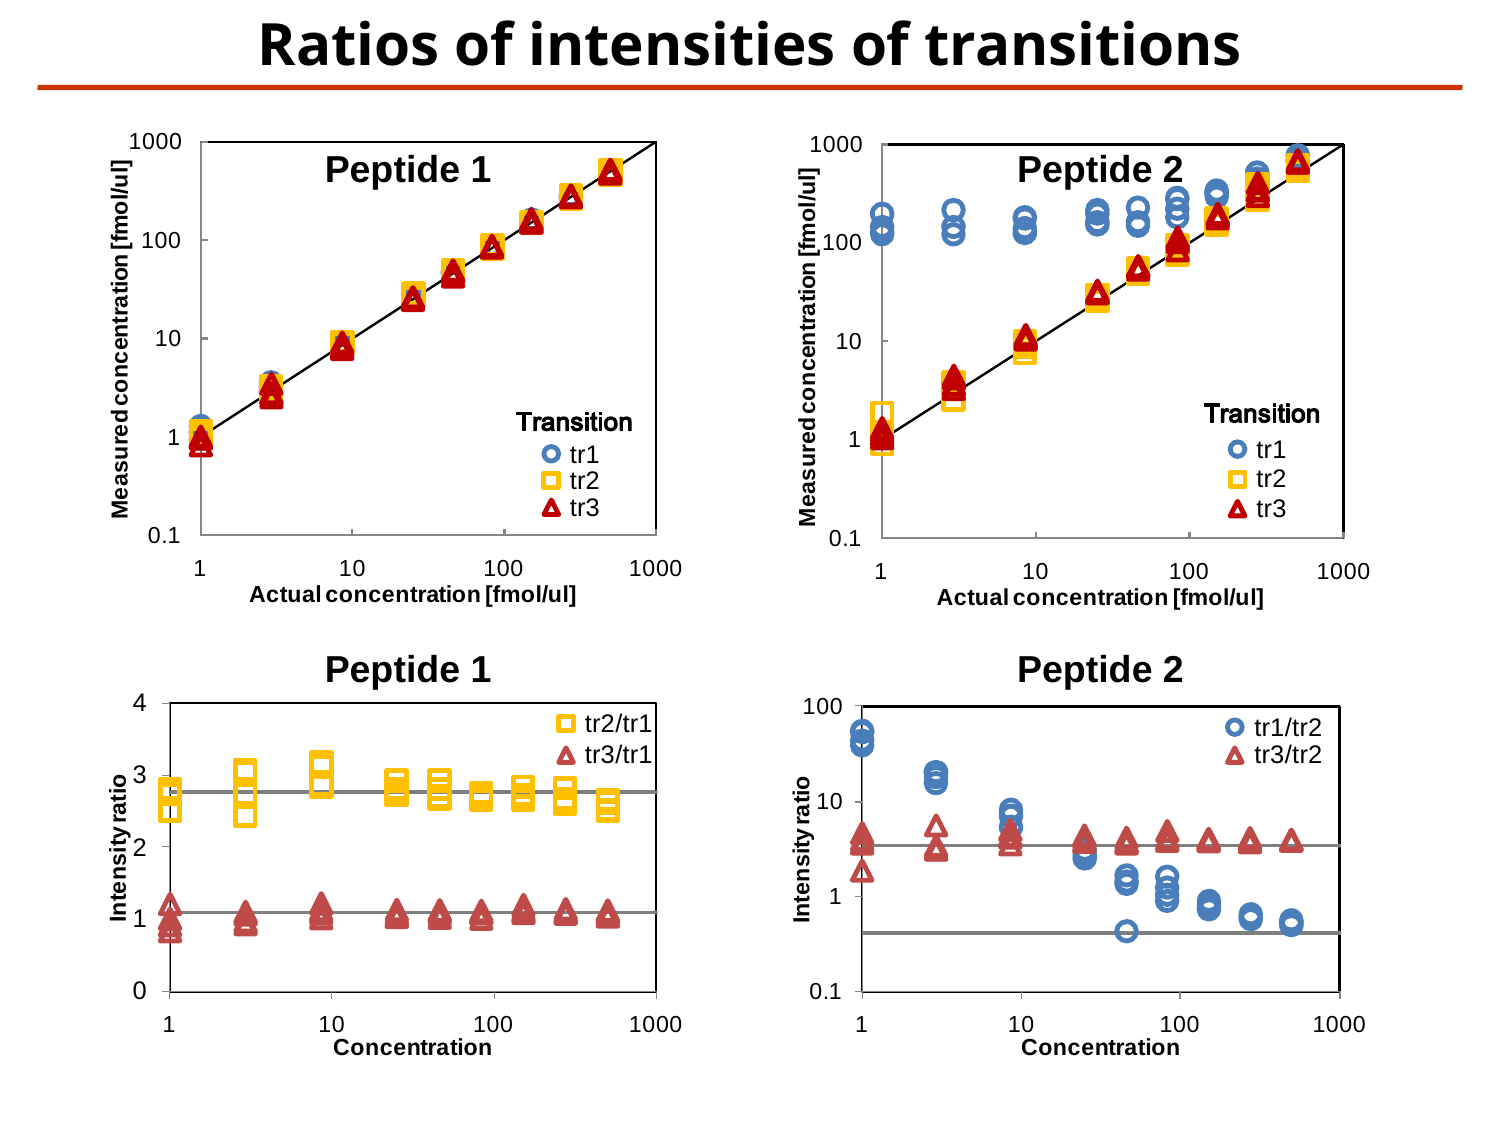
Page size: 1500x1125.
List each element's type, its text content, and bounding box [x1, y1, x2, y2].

picture [787, 124, 1380, 628]
text_box Ratios of intensities of transitions [0, 12, 1500, 223]
text_box Peptide 2 [1002, 637, 1199, 684]
picture [783, 685, 1376, 1063]
text_box Peptide 1 [310, 637, 507, 684]
picture [99, 685, 692, 1063]
picture [99, 122, 692, 626]
